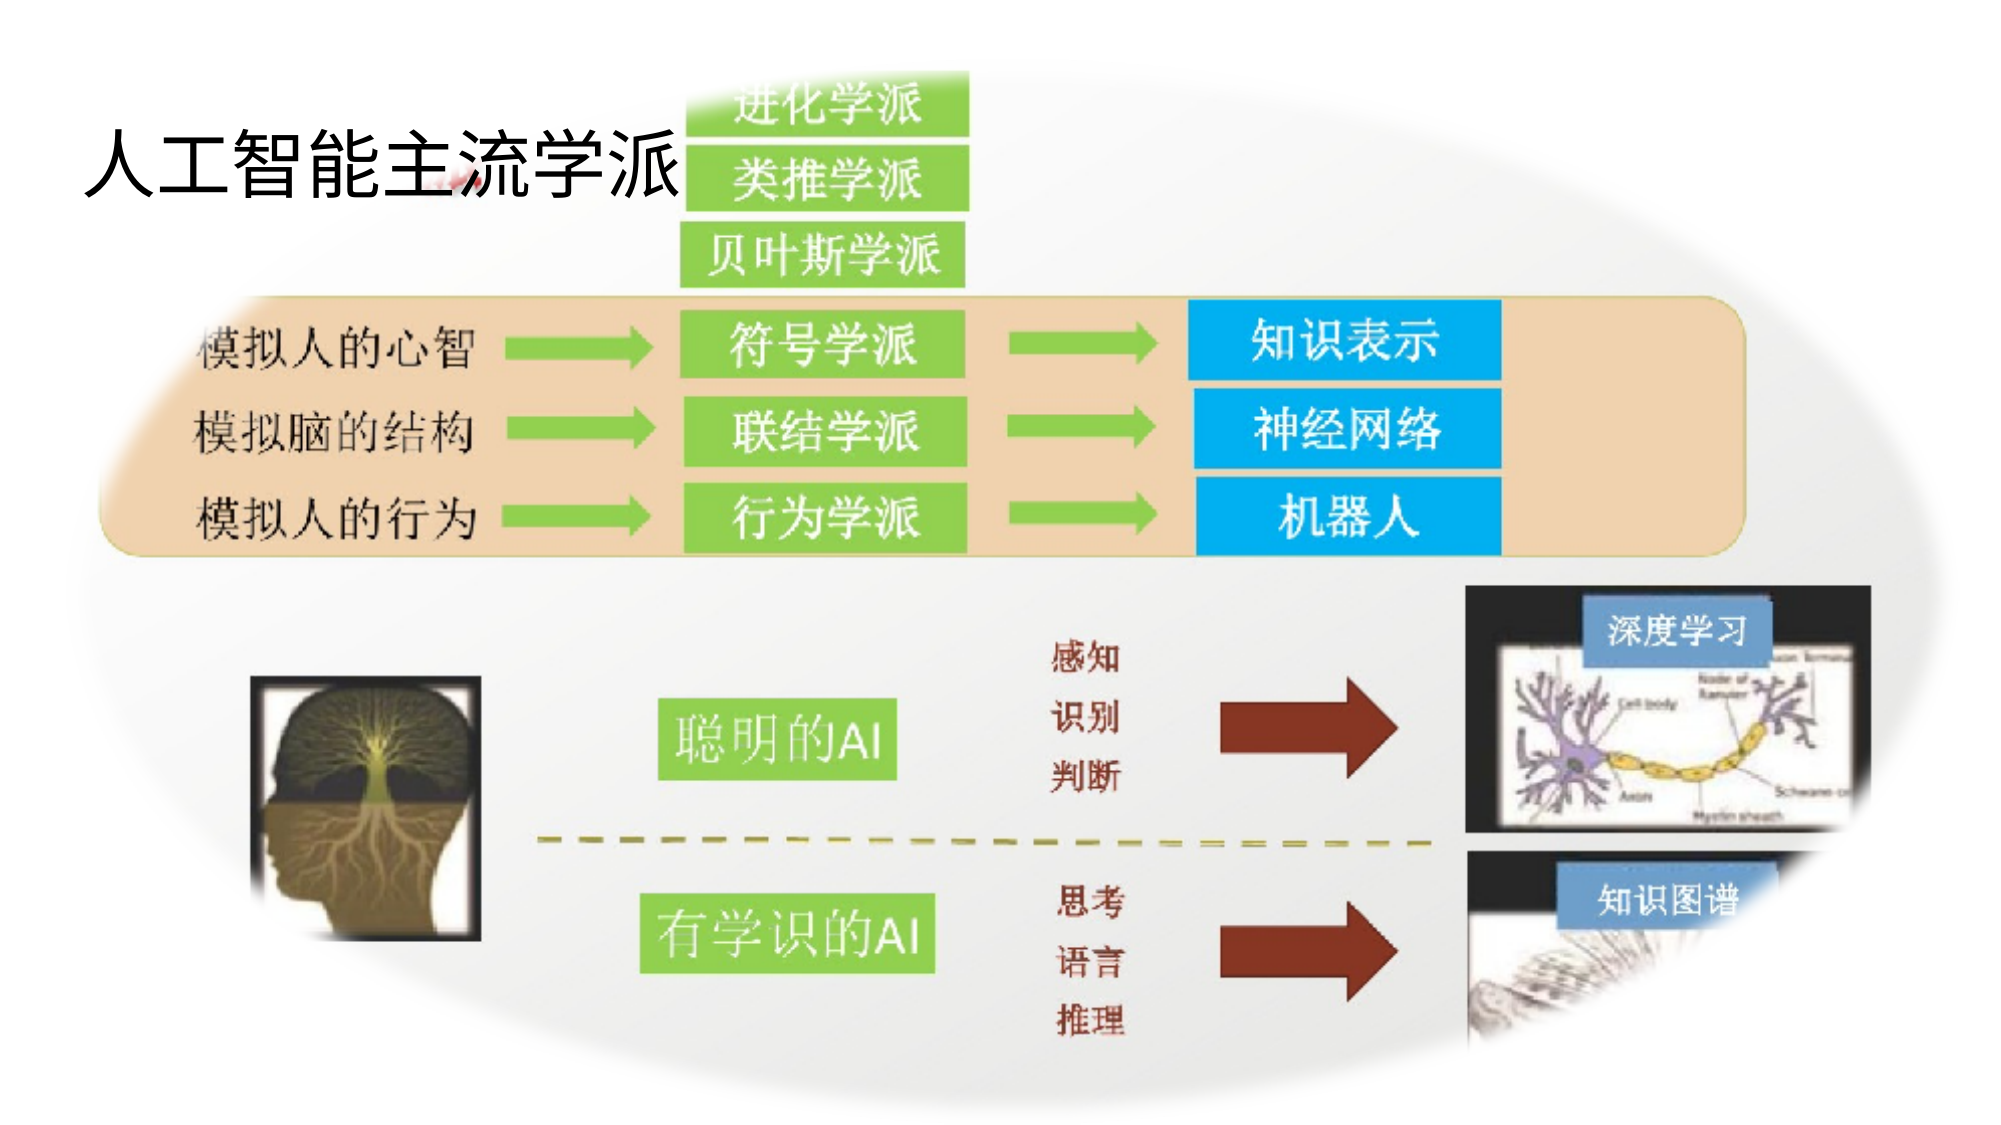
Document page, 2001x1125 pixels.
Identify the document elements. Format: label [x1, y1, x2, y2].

list [66, 59, 1960, 1125]
